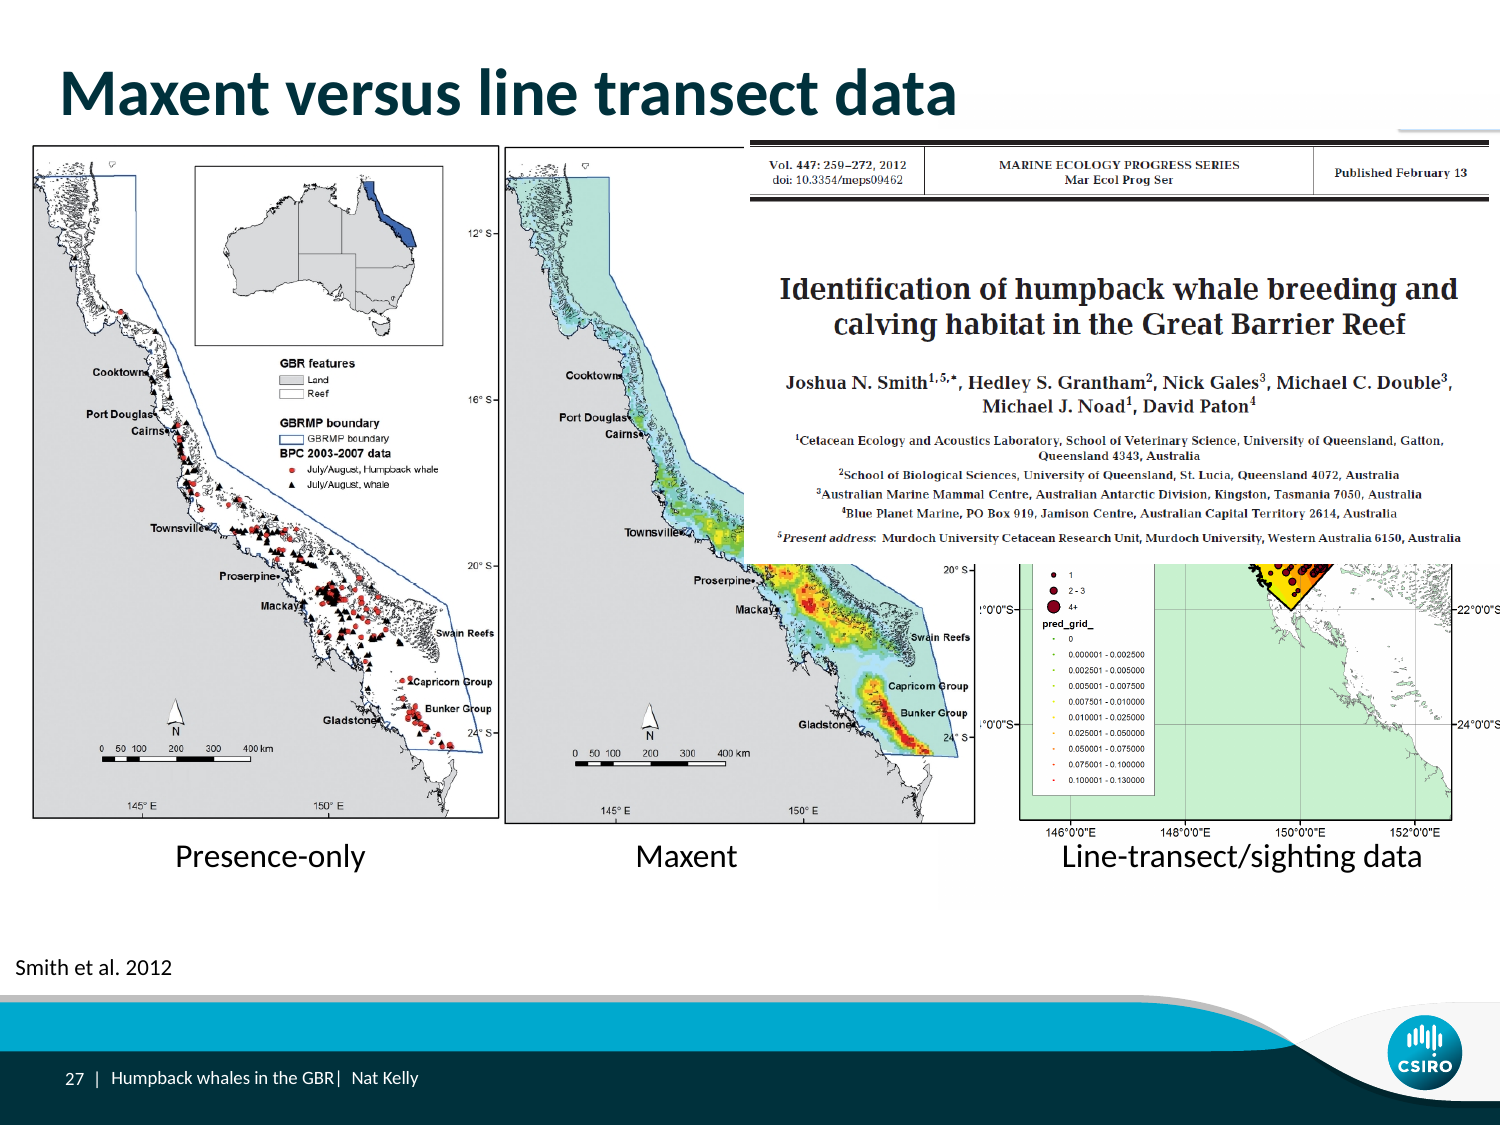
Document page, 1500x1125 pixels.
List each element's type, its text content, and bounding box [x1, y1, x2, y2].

picture [29, 94, 1500, 910]
text_box Presence-only [160, 831, 381, 882]
picture [938, 102, 946, 109]
footer Humpback whales in the GBR| Nat Kelly [111, 1067, 1110, 1088]
slide_number 27 | [54, 1067, 102, 1088]
text_box Smith et al. 2012 [0, 944, 188, 987]
text_box Maxent [620, 835, 753, 882]
list Maxent versus line transect data [59, 48, 1447, 140]
